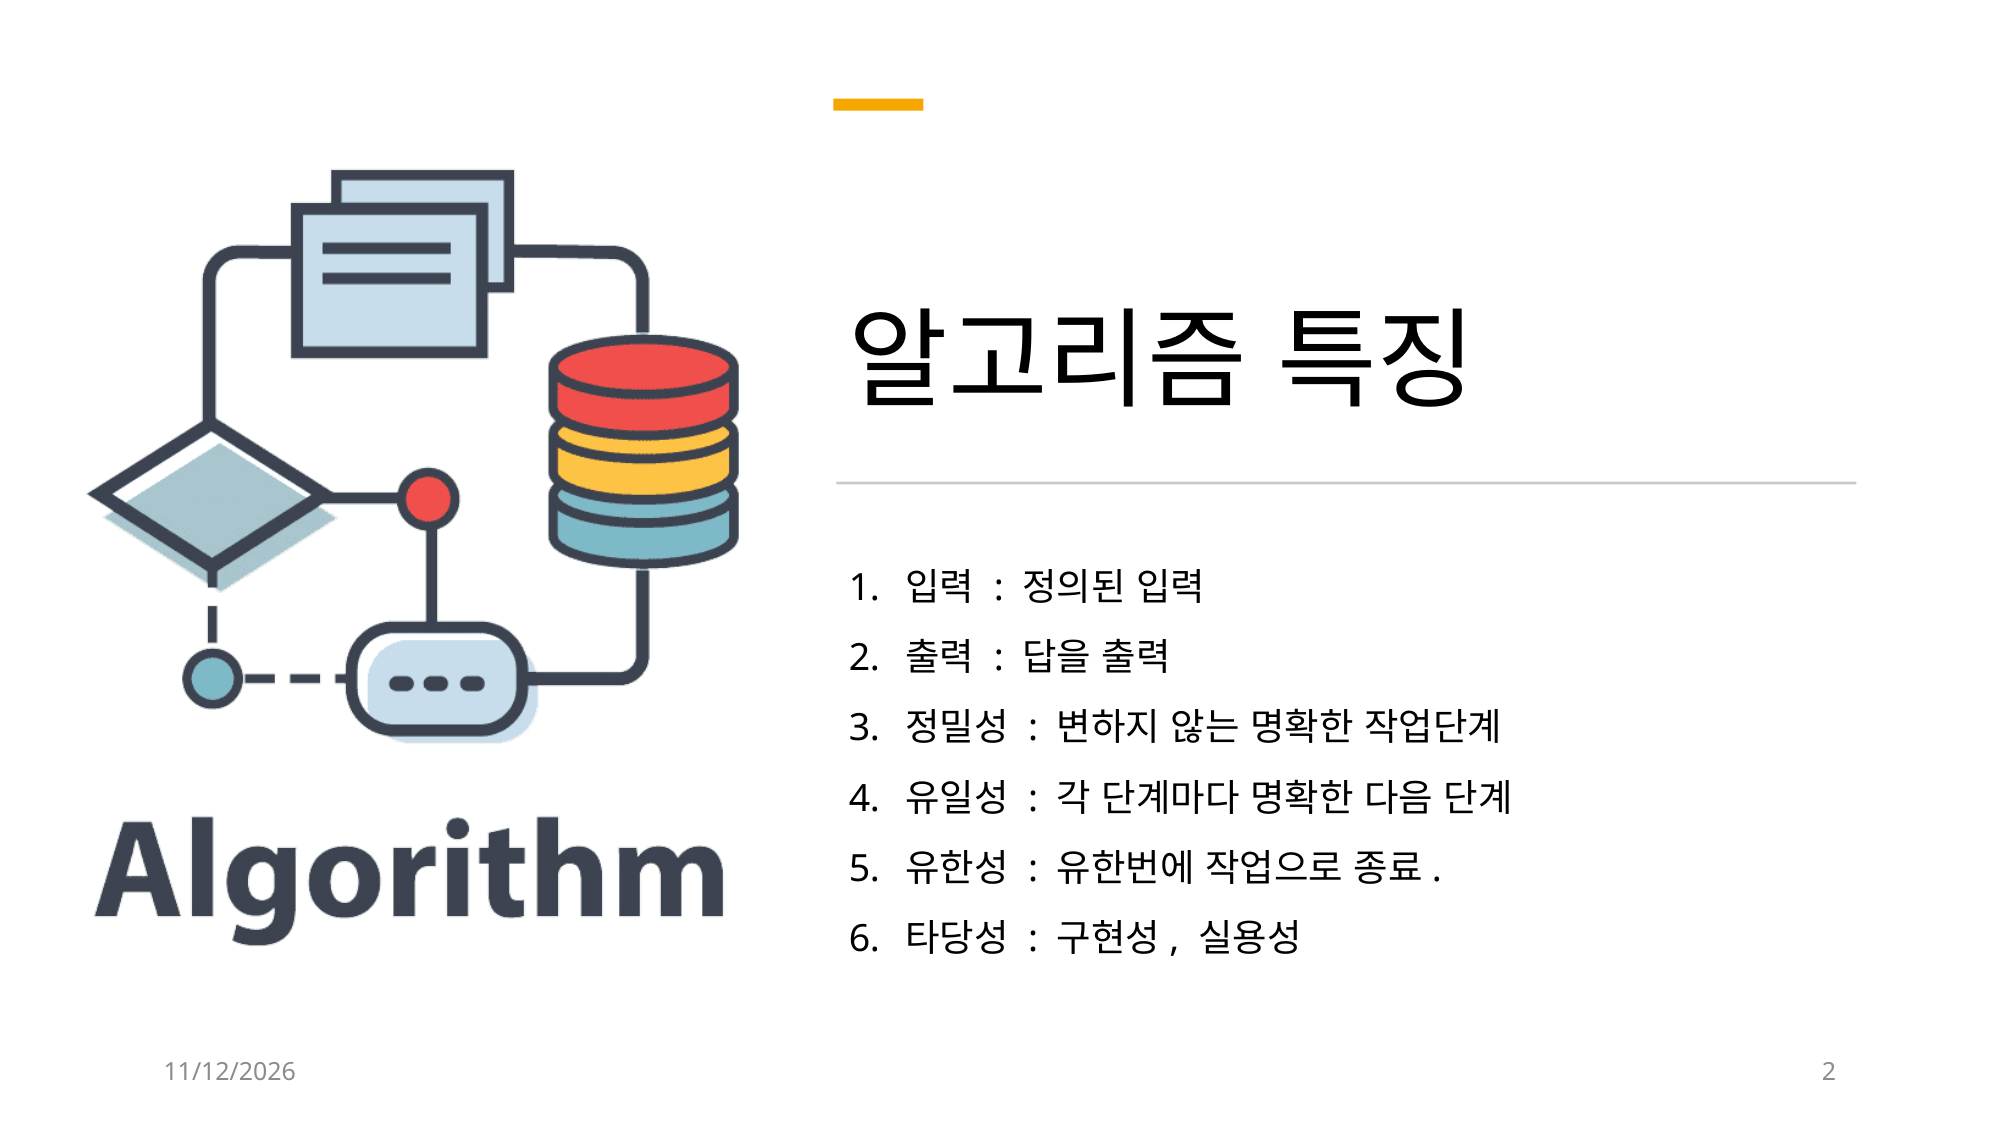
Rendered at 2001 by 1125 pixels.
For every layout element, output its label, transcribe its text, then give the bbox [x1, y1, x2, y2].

picture [74, 98, 740, 1014]
title 알고리즘 특징 [833, 176, 1863, 429]
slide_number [148, 1042, 599, 1103]
list 입력 : 정의된 입력 출력 : 답을 출력 정밀성 : 변하지 않는 명확한 작업단계 유일성 : 각 단계마다 명확한 다음 단계 유한성 : 유한번에 작업으로 종료. 타당성 : 구현성, 실용성 [833, 550, 1863, 1014]
slide_number 2 [1401, 1042, 1851, 1103]
